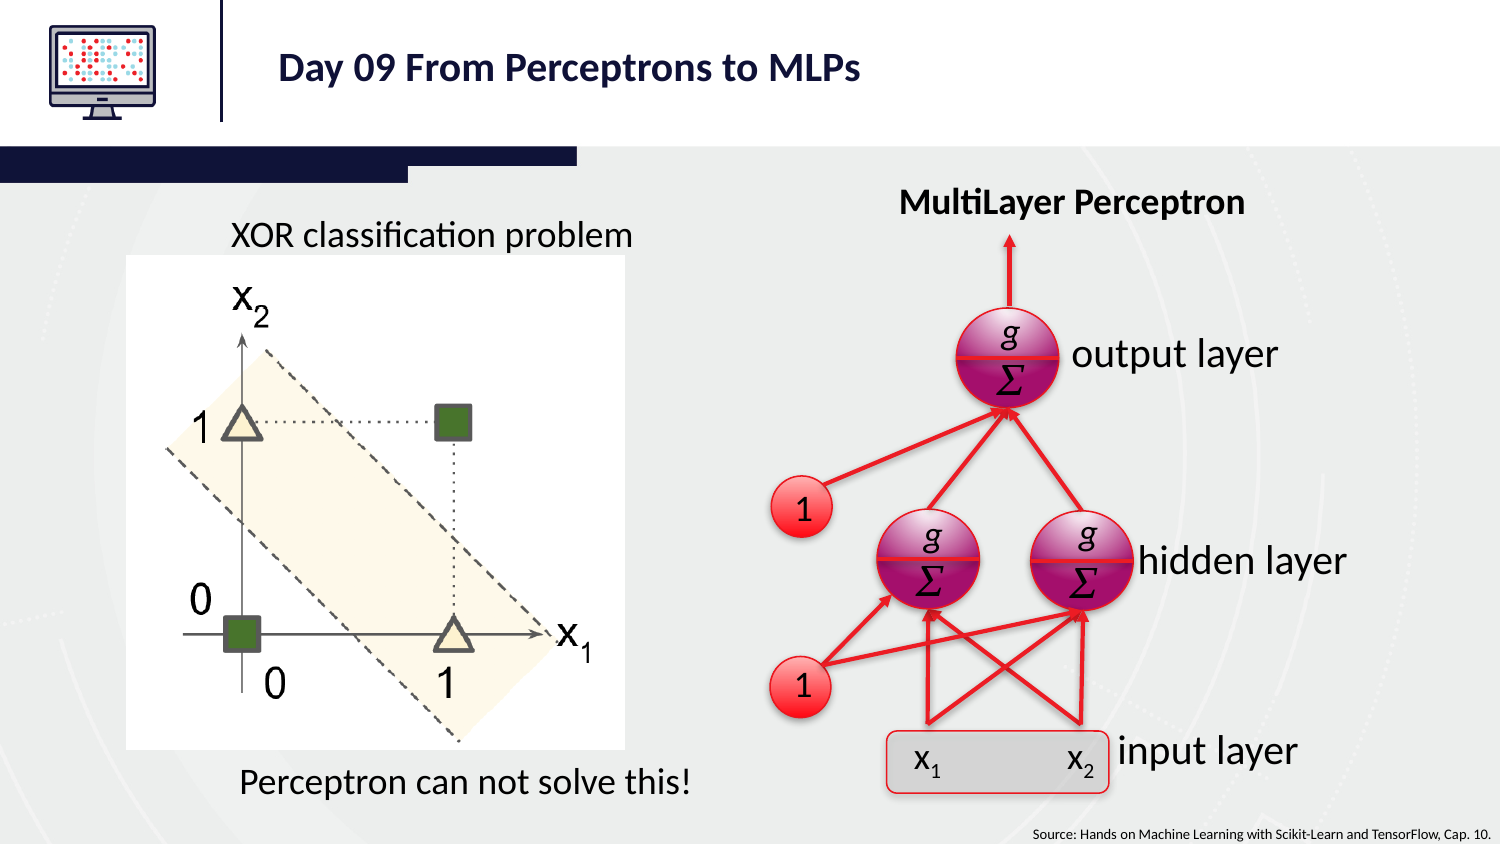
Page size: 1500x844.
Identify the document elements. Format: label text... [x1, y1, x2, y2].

text_box Perceptron can not solve this! [224, 749, 708, 810]
picture [0, 0, 1500, 844]
text_box Source: Hands on Machine Learning with Scikit-Learn and TensorFlow, Cap. 10. [1018, 817, 1500, 844]
text_box MultiLayer Perceptron [883, 169, 1261, 230]
text_box XOR classification problem [216, 202, 649, 262]
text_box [769, 234, 1355, 794]
list Day 09 From Perceptrons to MLPs [263, 32, 1404, 106]
